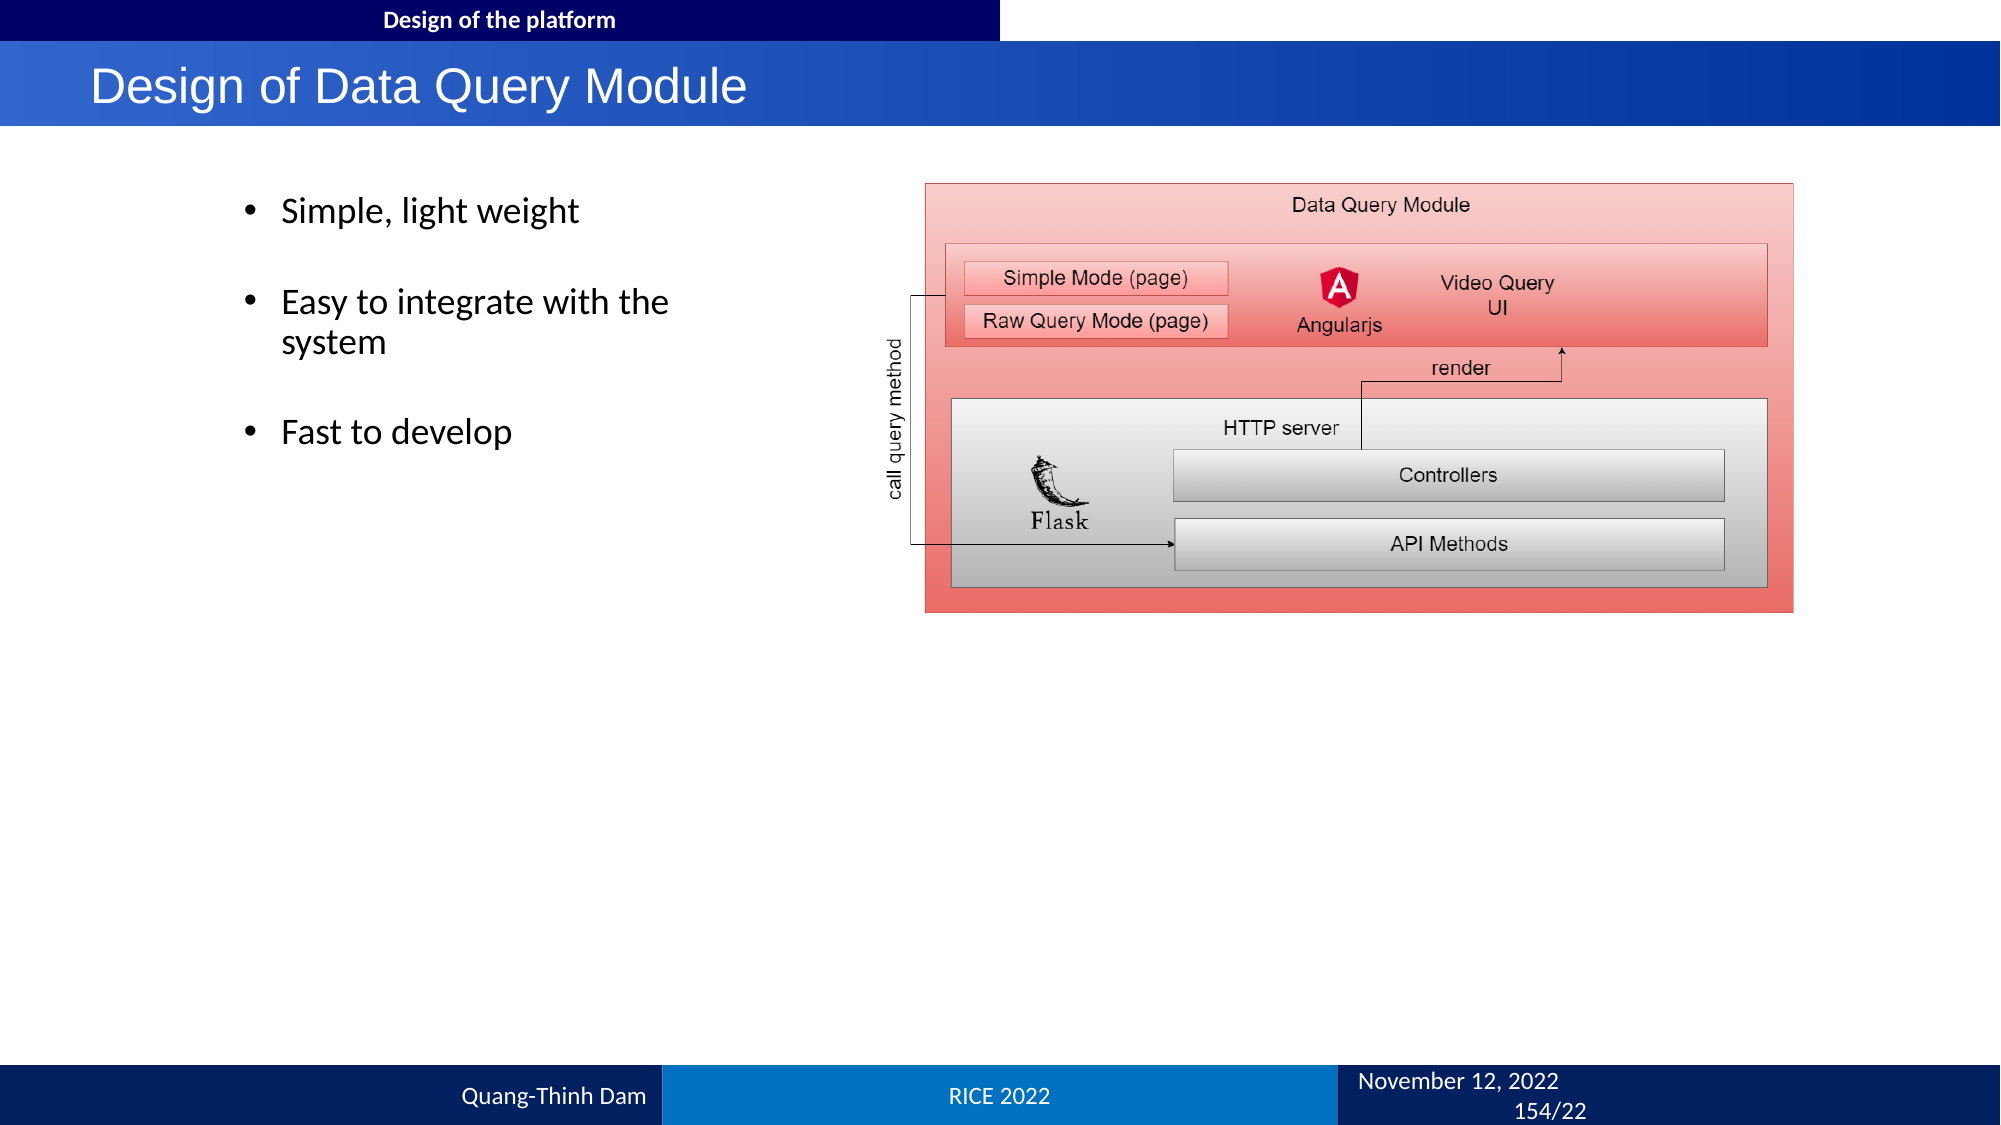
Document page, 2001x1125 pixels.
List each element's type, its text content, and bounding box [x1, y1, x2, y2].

title Design of Data Query Module [0, 41, 2000, 126]
picture [881, 183, 1794, 613]
list Simple, light weight Easy to integrate with the system Fast to develop [228, 183, 691, 1008]
list Design of the platform [0, 0, 1000, 41]
slide_number Quang-Thinh Dam [0, 1065, 662, 1125]
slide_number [1337, 1065, 2000, 1125]
footer RICE 2022 [662, 1065, 1337, 1125]
